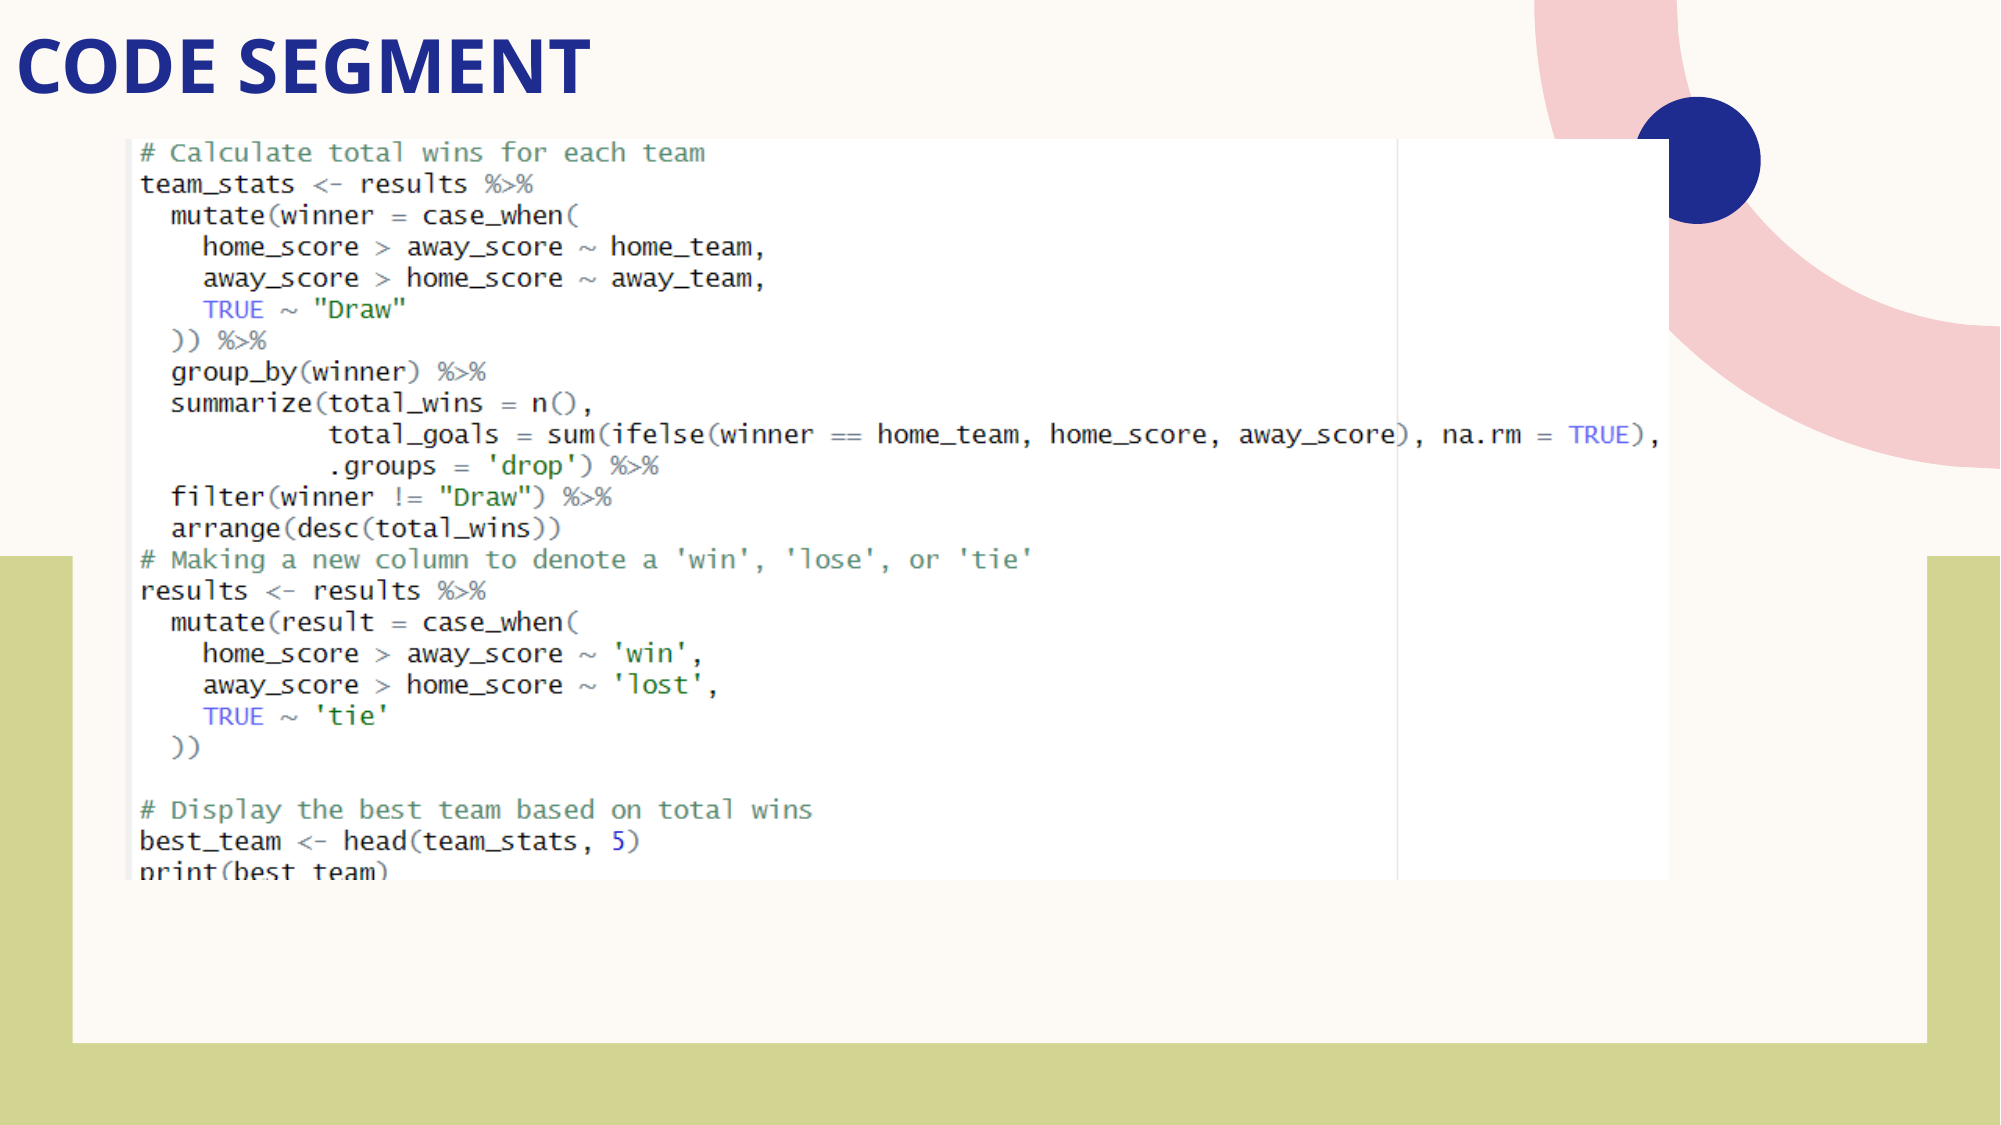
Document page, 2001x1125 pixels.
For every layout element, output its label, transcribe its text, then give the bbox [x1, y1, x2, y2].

picture [125, 139, 1669, 880]
title CODE SEGMENT [0, 12, 939, 116]
